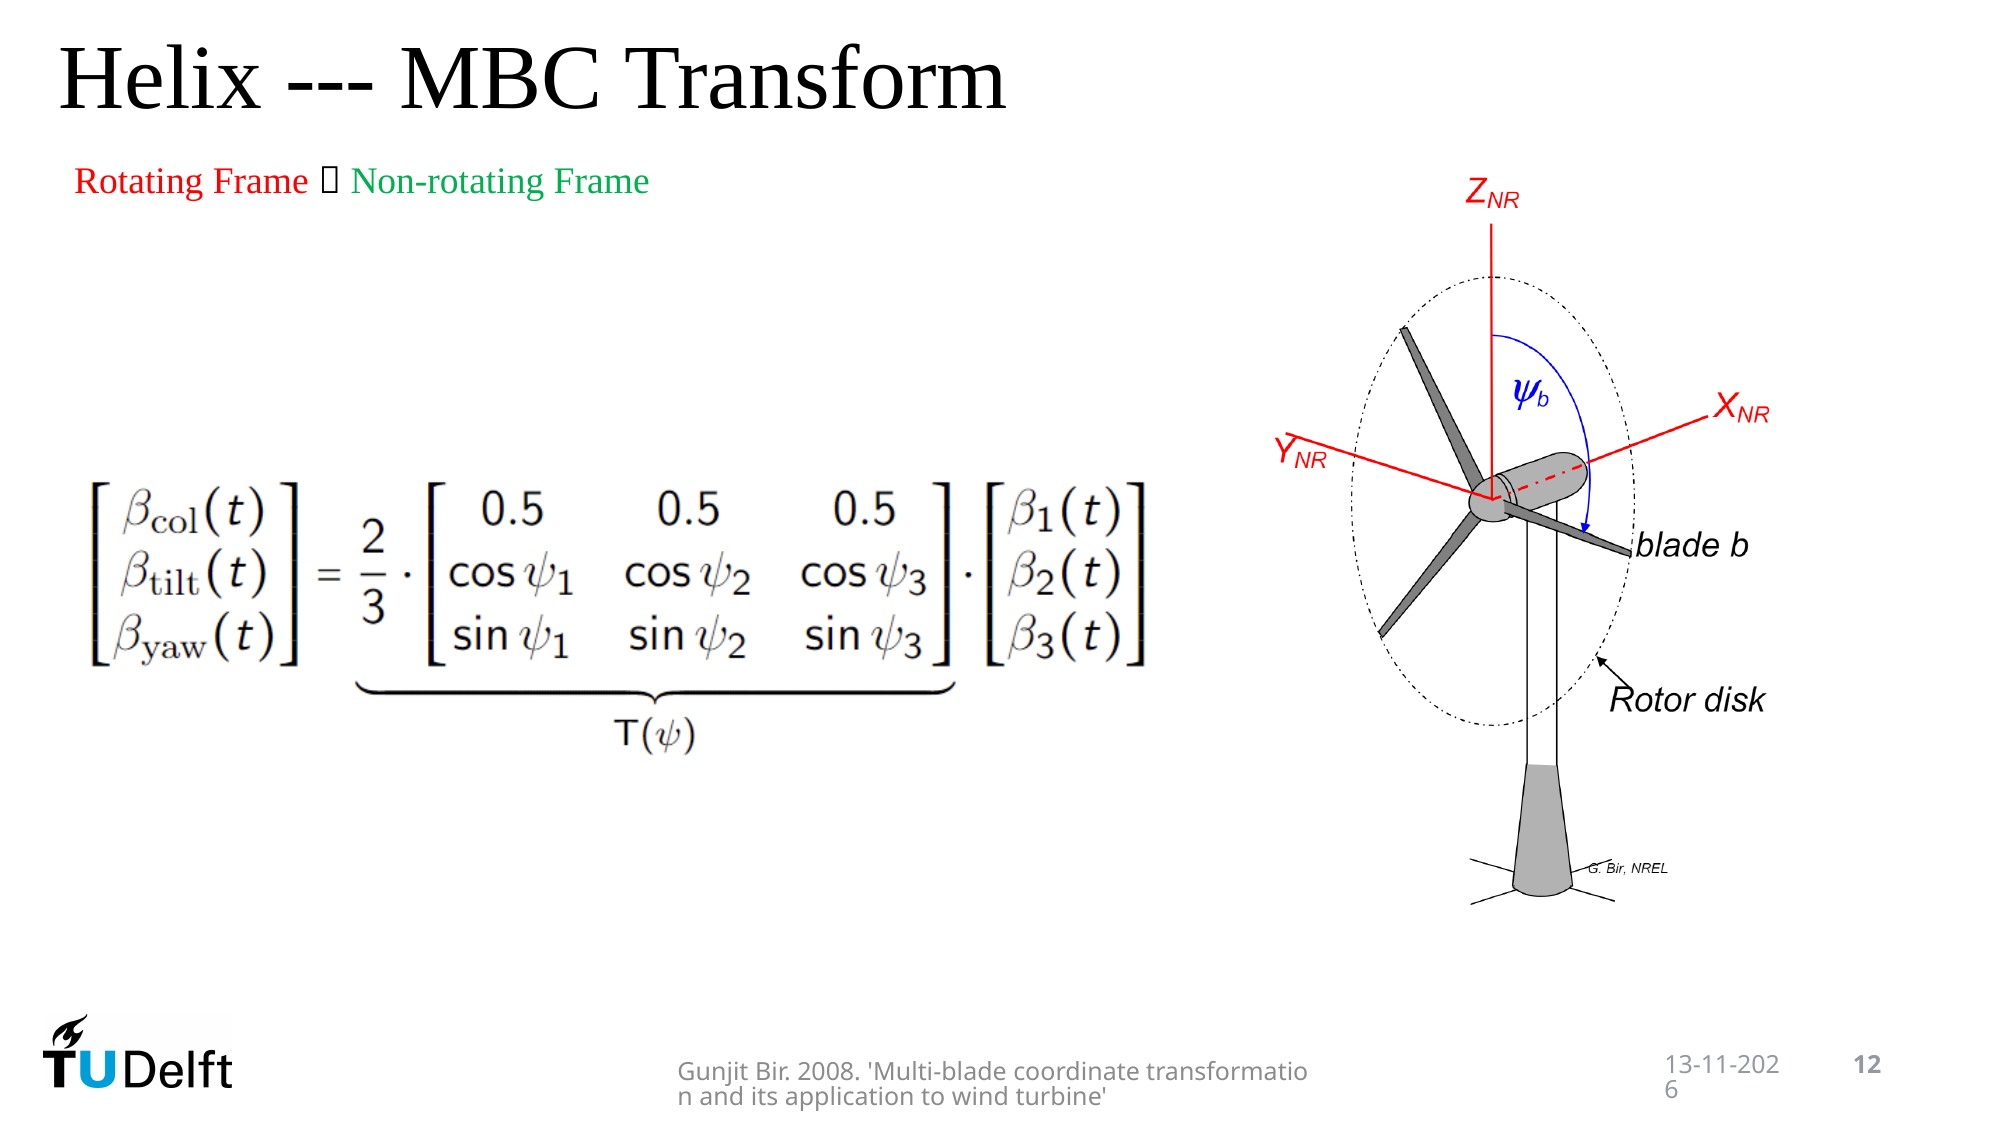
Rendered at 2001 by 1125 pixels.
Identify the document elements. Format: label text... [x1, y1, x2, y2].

picture [43, 1014, 232, 1088]
text_box [117, 256, 1882, 985]
footer Gunjit Bir. 2008. 'Multi-blade coordinate transformation and its application to wind turbine' [662, 1042, 1338, 1103]
slide_number 12 [1833, 985, 1882, 1125]
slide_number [1664, 985, 1791, 1125]
picture [68, 141, 1857, 927]
text_box Rotating Frame  Non-rotating Frame [59, 149, 666, 209]
title Helix --- MBC Transform [43, 18, 1769, 141]
